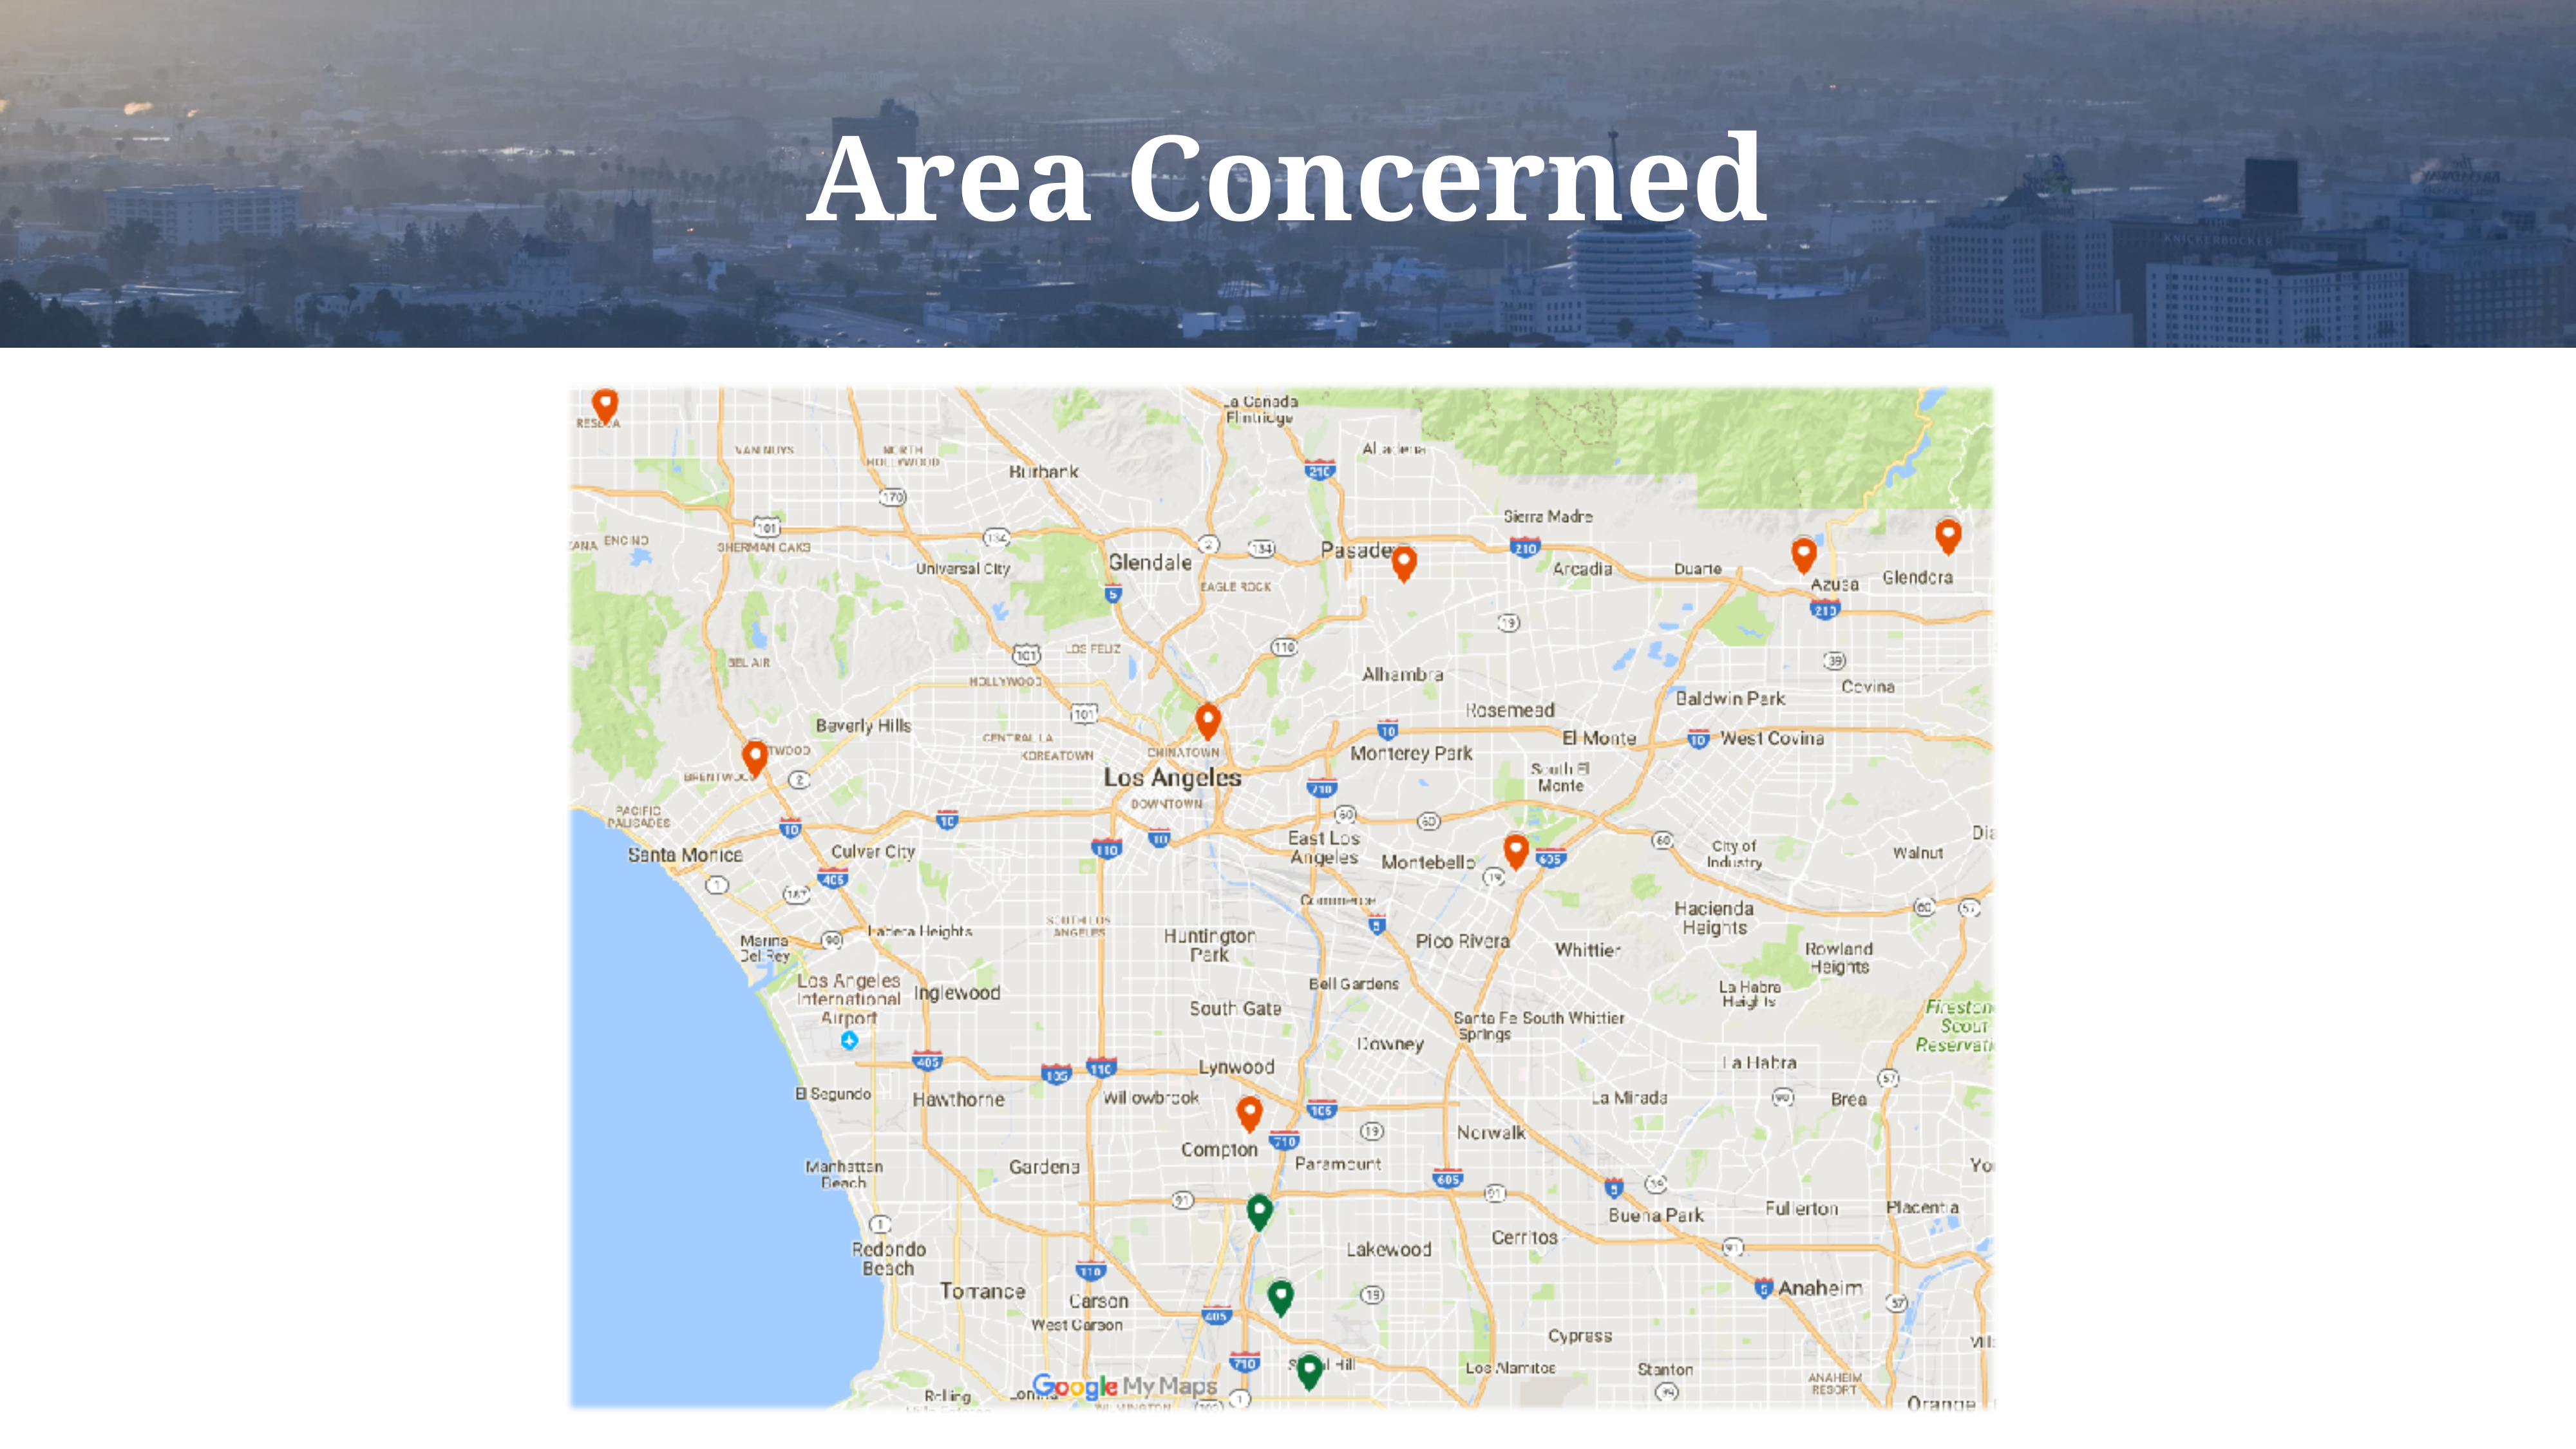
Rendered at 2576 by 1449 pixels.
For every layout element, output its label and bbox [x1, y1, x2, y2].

picture [566, 380, 2003, 1414]
picture [0, 0, 2576, 348]
